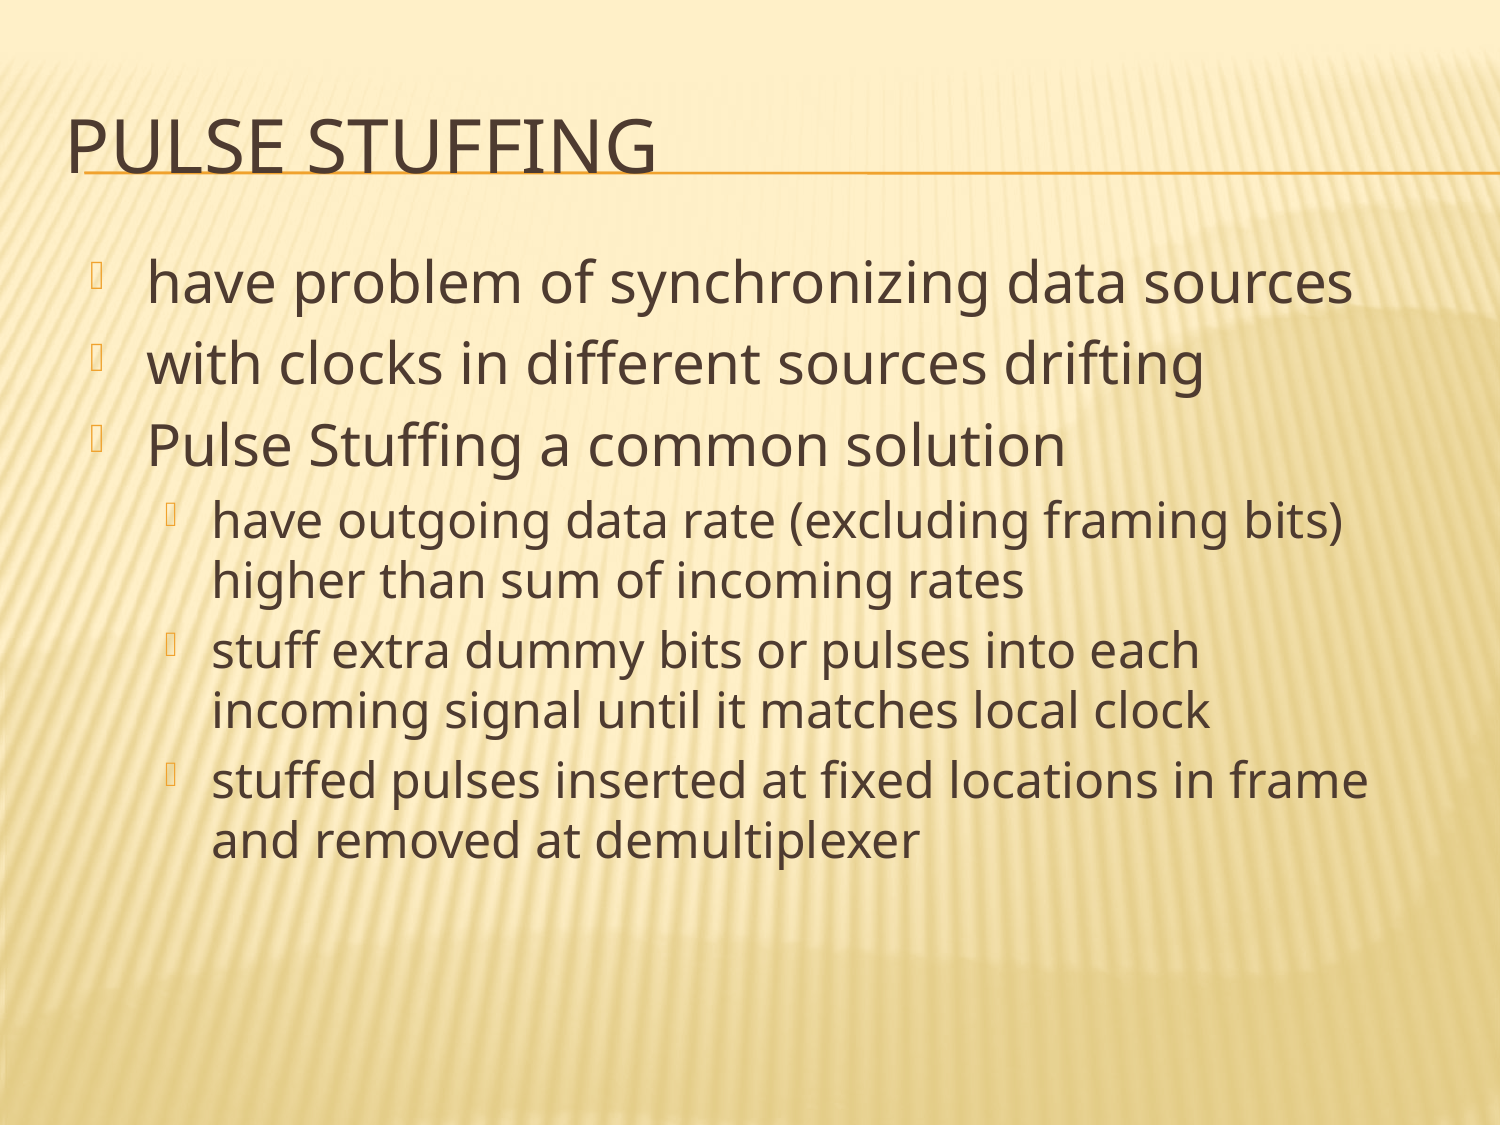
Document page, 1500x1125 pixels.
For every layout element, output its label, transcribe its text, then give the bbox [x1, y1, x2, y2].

title Pulse Stuffing [50, 75, 1475, 213]
list have problem of synchronizing data sources with clocks in different sources drifting Pulse Stuffing a common solution have outgoing data rate (excluding framing bits) higher than sum of incoming rates stuff extra dummy bits or pulses into each incoming signal until it matches local clock stuffed pulses inserted at fixed locations in frame and removed at demultiplexer [75, 237, 1425, 1075]
